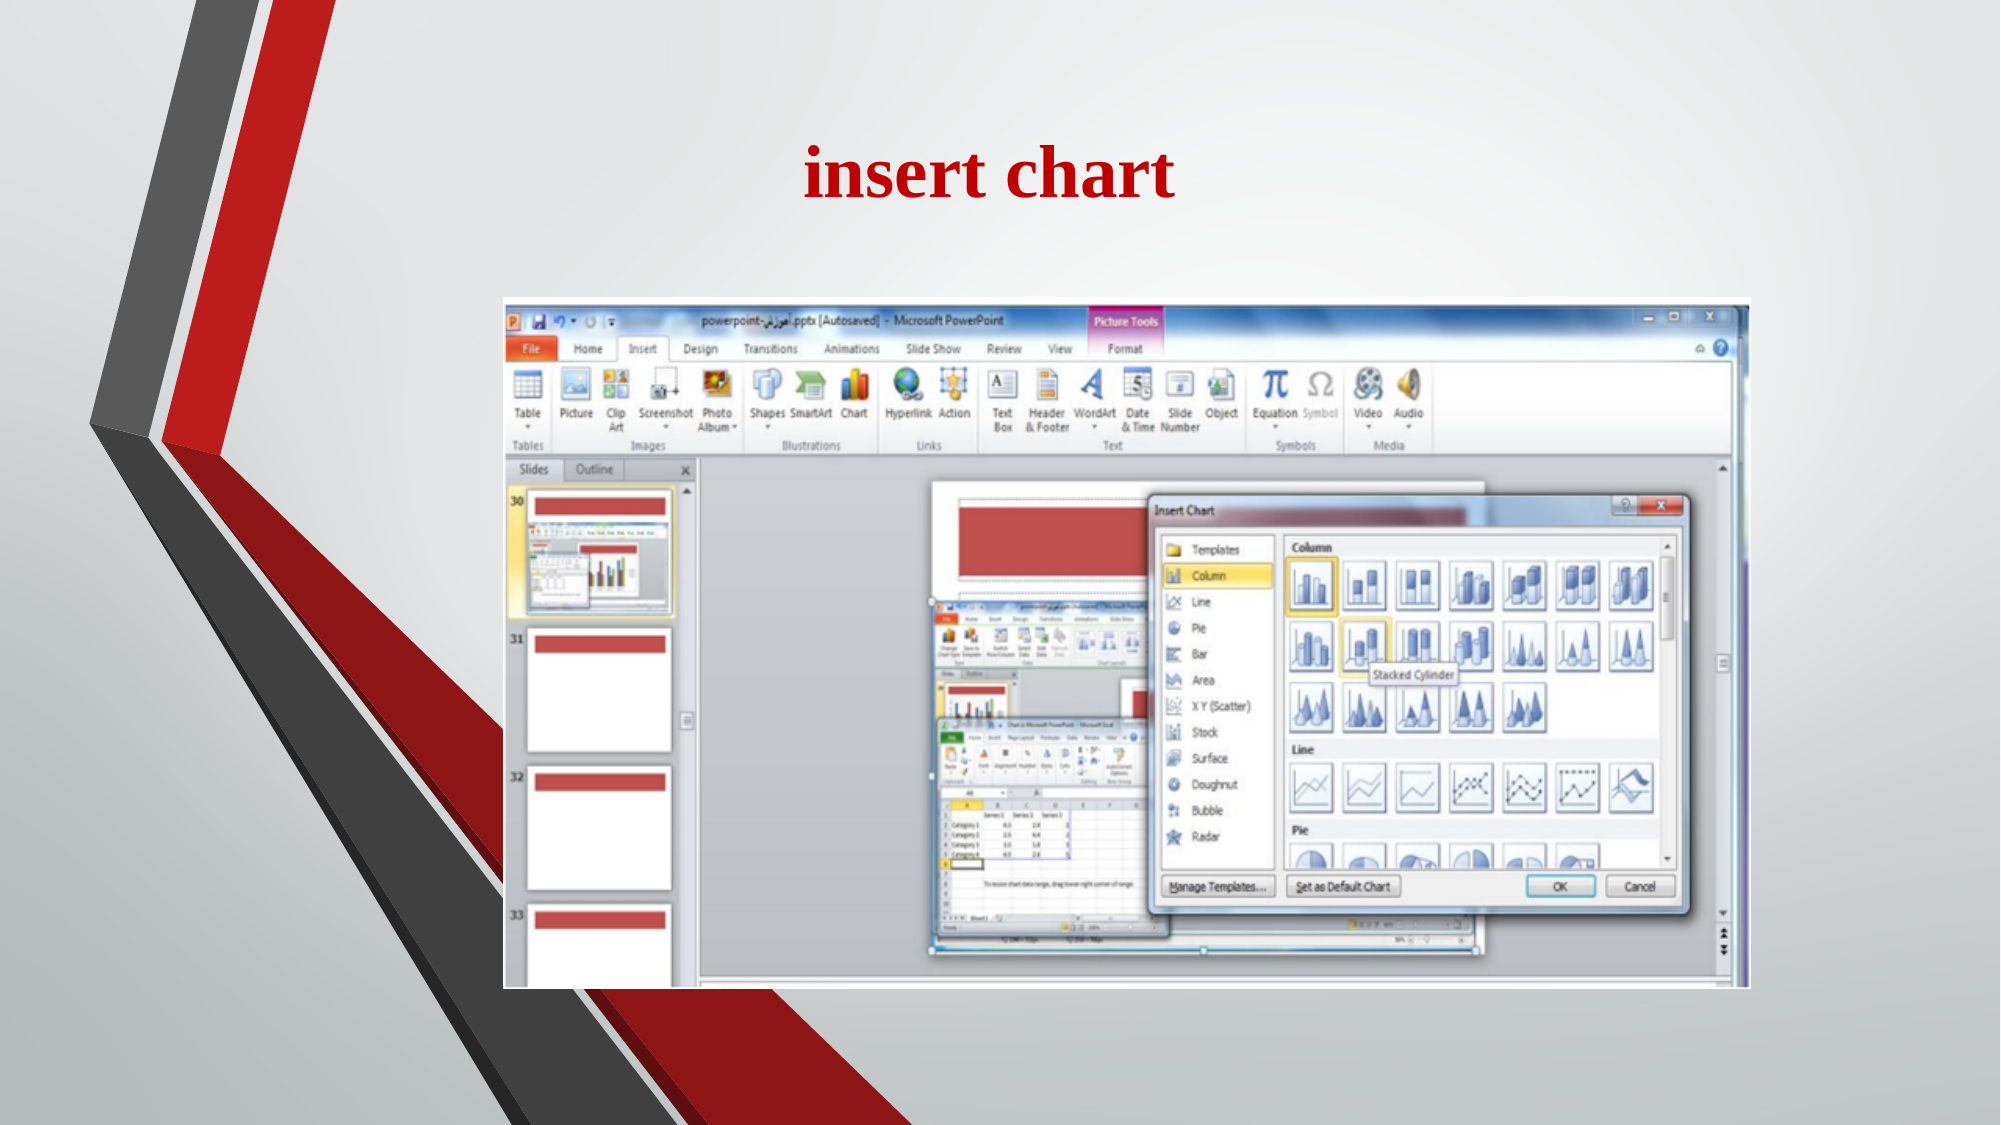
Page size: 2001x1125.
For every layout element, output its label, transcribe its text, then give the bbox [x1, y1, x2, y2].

picture [503, 297, 1751, 989]
text_box insert chart [788, 115, 1191, 221]
